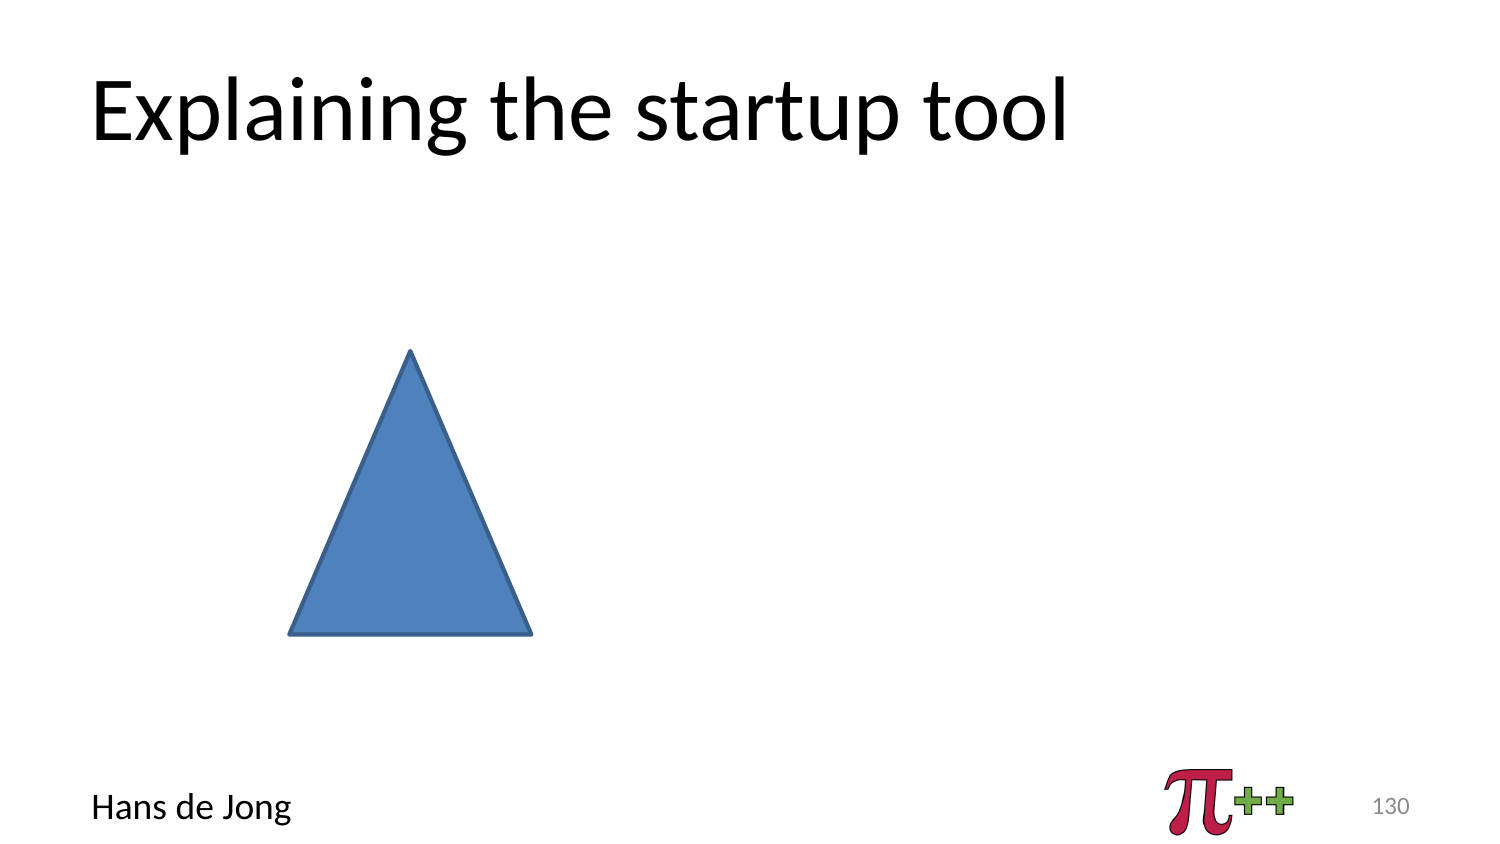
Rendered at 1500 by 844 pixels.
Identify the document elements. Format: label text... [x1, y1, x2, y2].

title Explaining the startup tool [75, 33, 1425, 175]
picture [1163, 768, 1294, 836]
slide_number 130 [1340, 782, 1425, 827]
text_box [287, 348, 534, 637]
